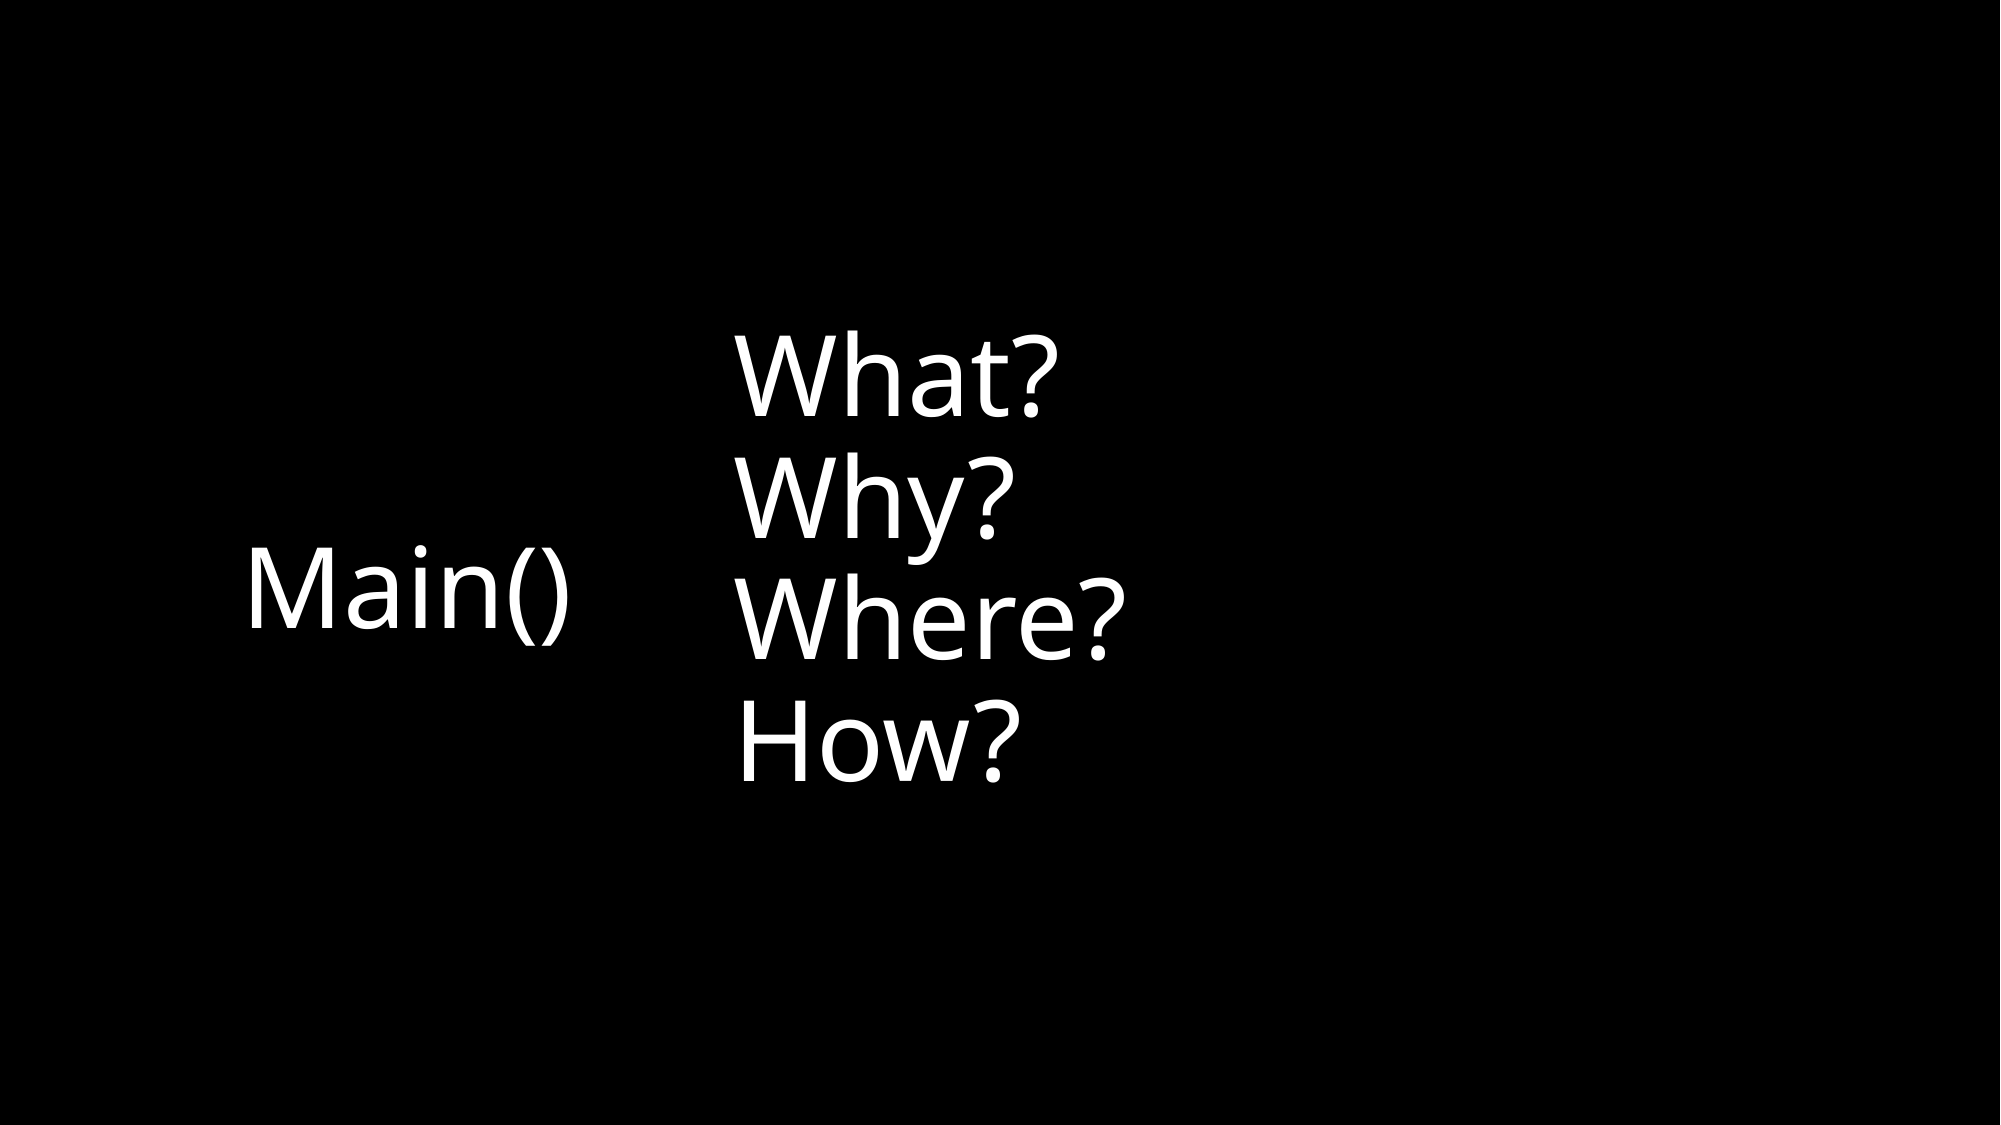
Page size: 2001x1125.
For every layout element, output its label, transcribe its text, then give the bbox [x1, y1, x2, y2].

text_box Main() [226, 508, 588, 659]
title What? Why? Where? How? [718, 158, 1829, 967]
